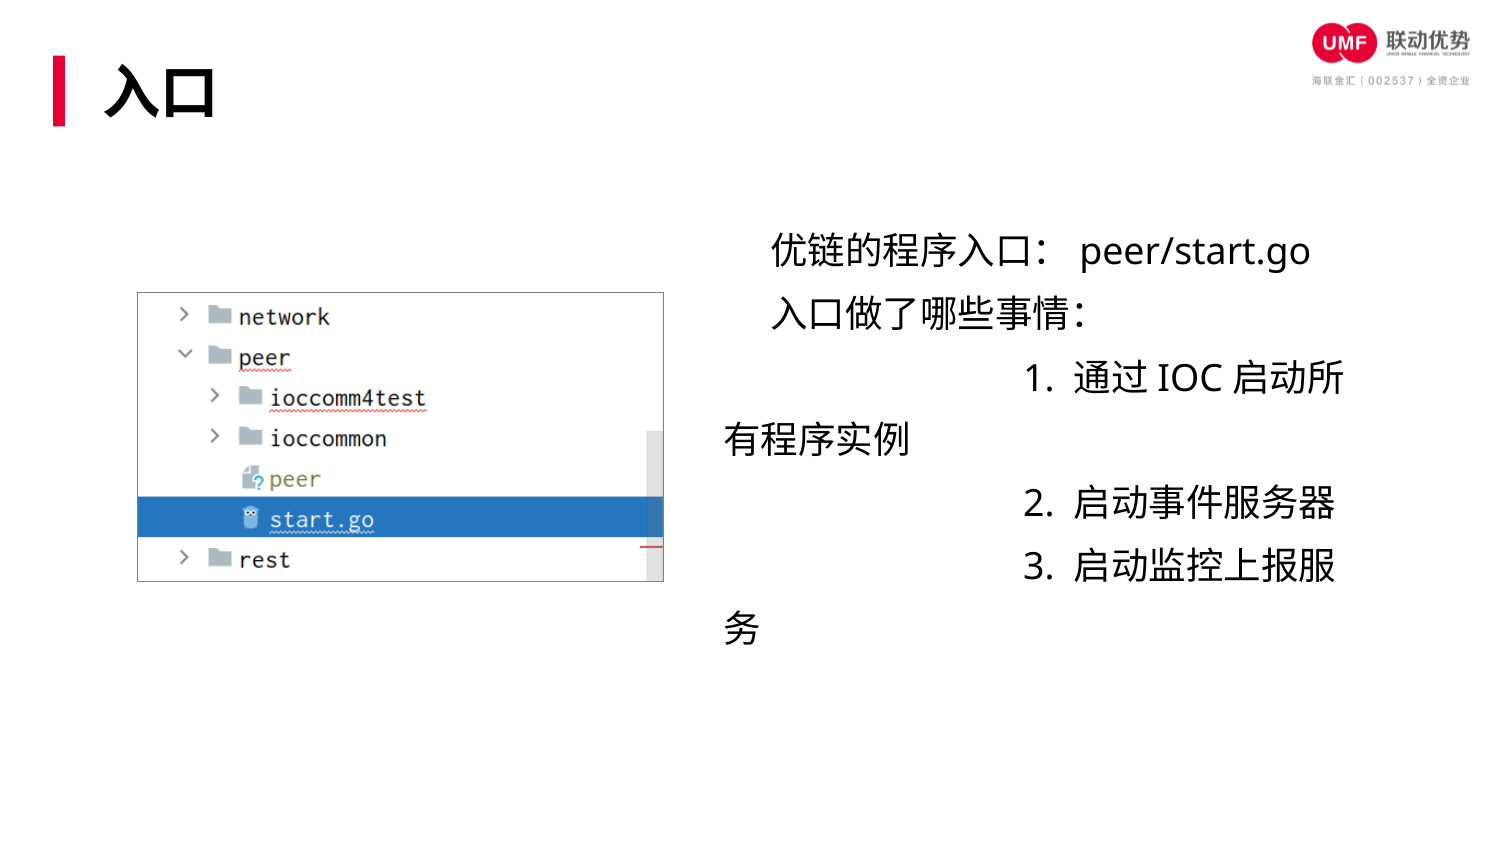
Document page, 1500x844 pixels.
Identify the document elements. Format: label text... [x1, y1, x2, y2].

text_box 入口 [94, 48, 434, 133]
picture [137, 291, 665, 582]
picture [1282, 1, 1500, 107]
text_box 优链的程序入口：peer/start.go 入口做了哪些事情： 1. 通过IOC启动所有程序实例 2. 启动事件服务器 3. 启动监控上报服务 [720, 206, 1376, 654]
